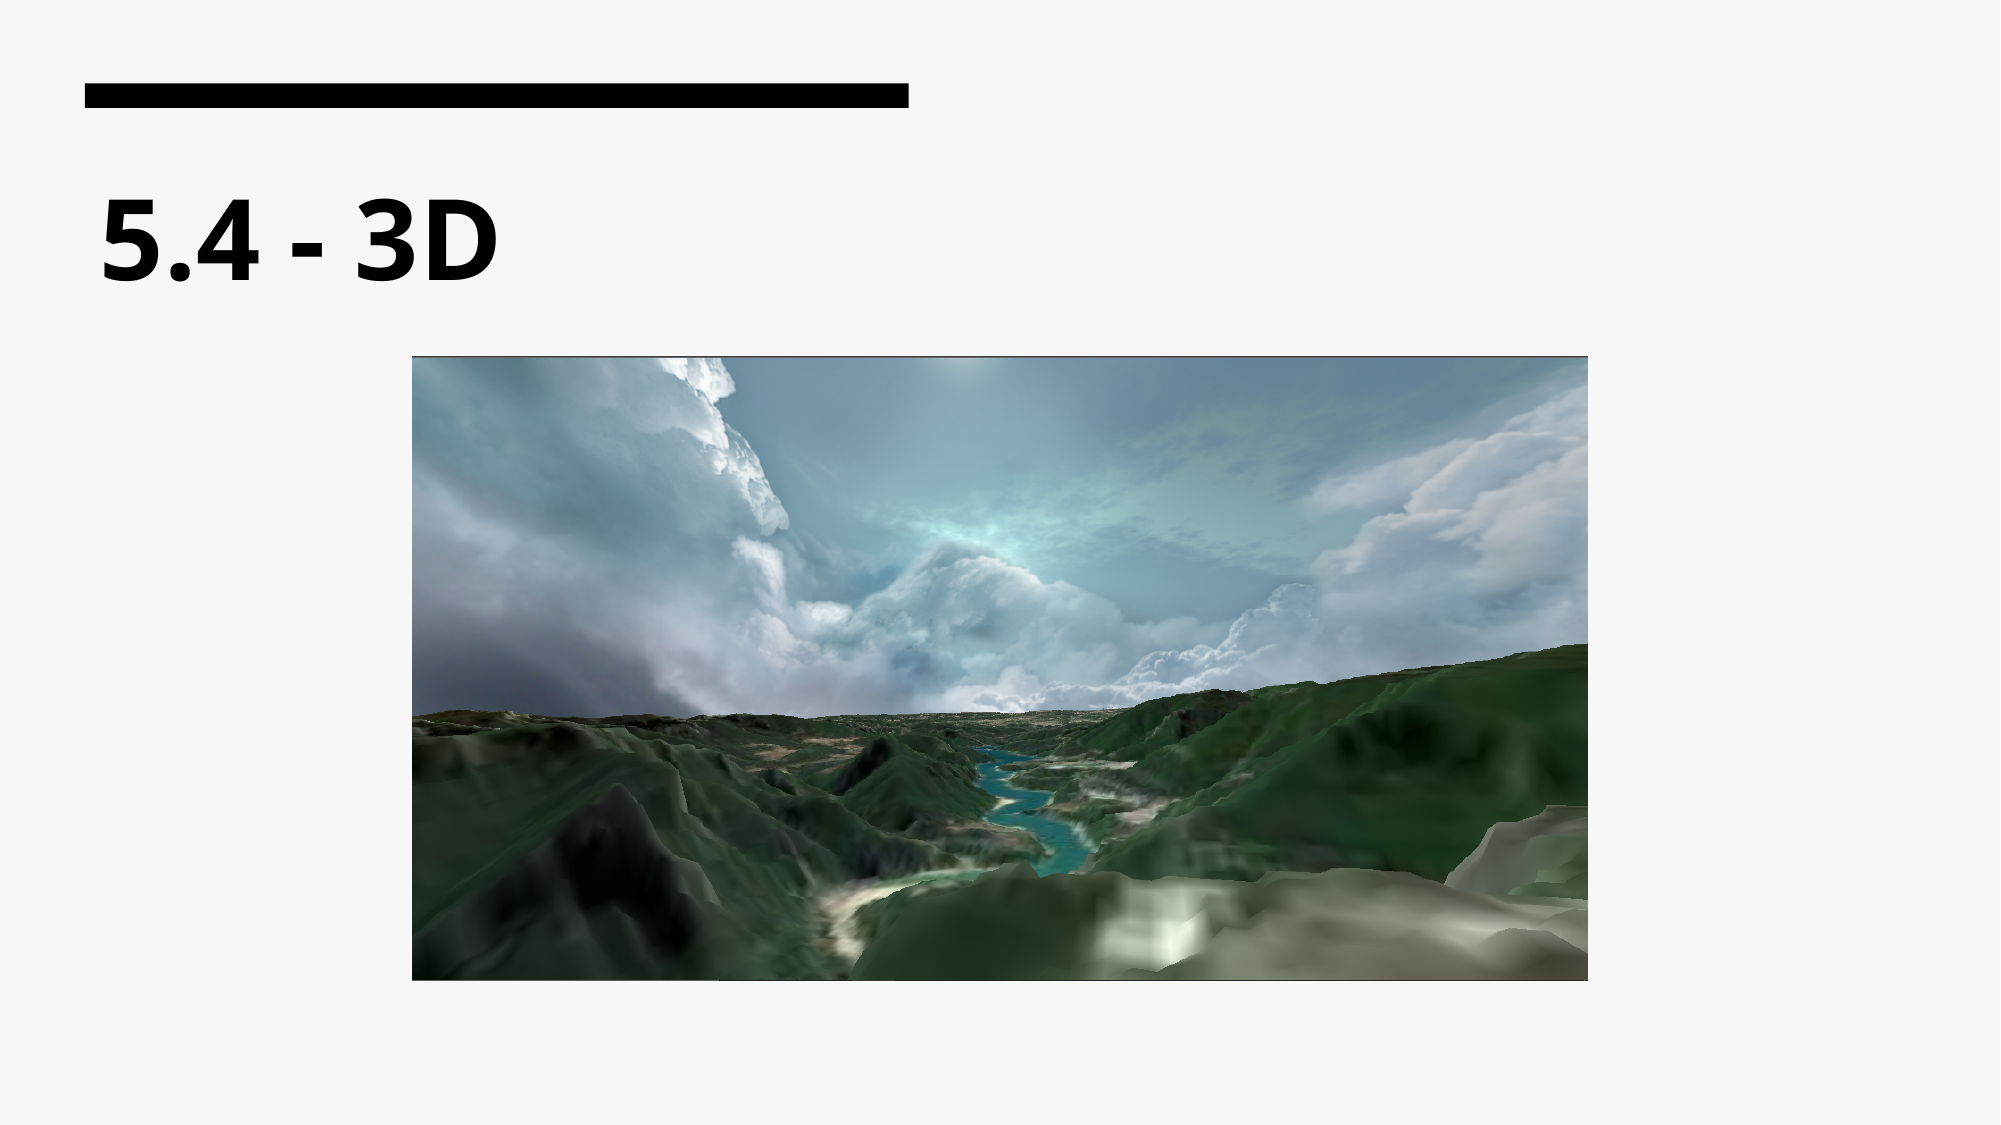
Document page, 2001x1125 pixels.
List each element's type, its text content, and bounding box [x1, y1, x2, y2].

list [412, 356, 1588, 981]
title 5.4 - 3D [84, 160, 909, 960]
